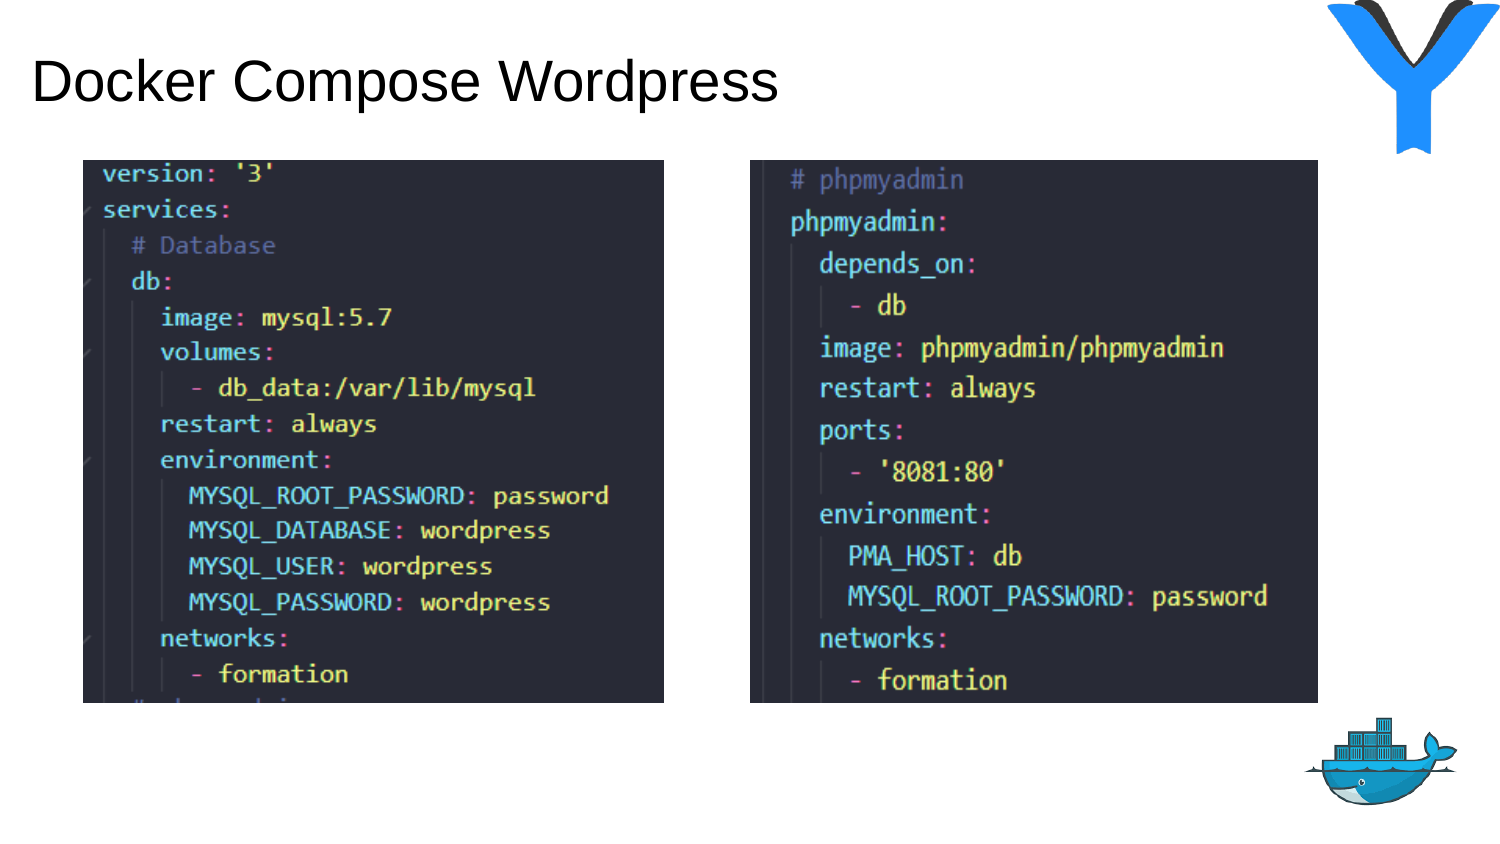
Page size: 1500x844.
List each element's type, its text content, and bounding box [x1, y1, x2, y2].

picture [749, 160, 1500, 844]
picture [1327, 0, 1500, 154]
title Docker Compose Wordpress [20, 37, 1322, 132]
picture [83, 160, 664, 703]
